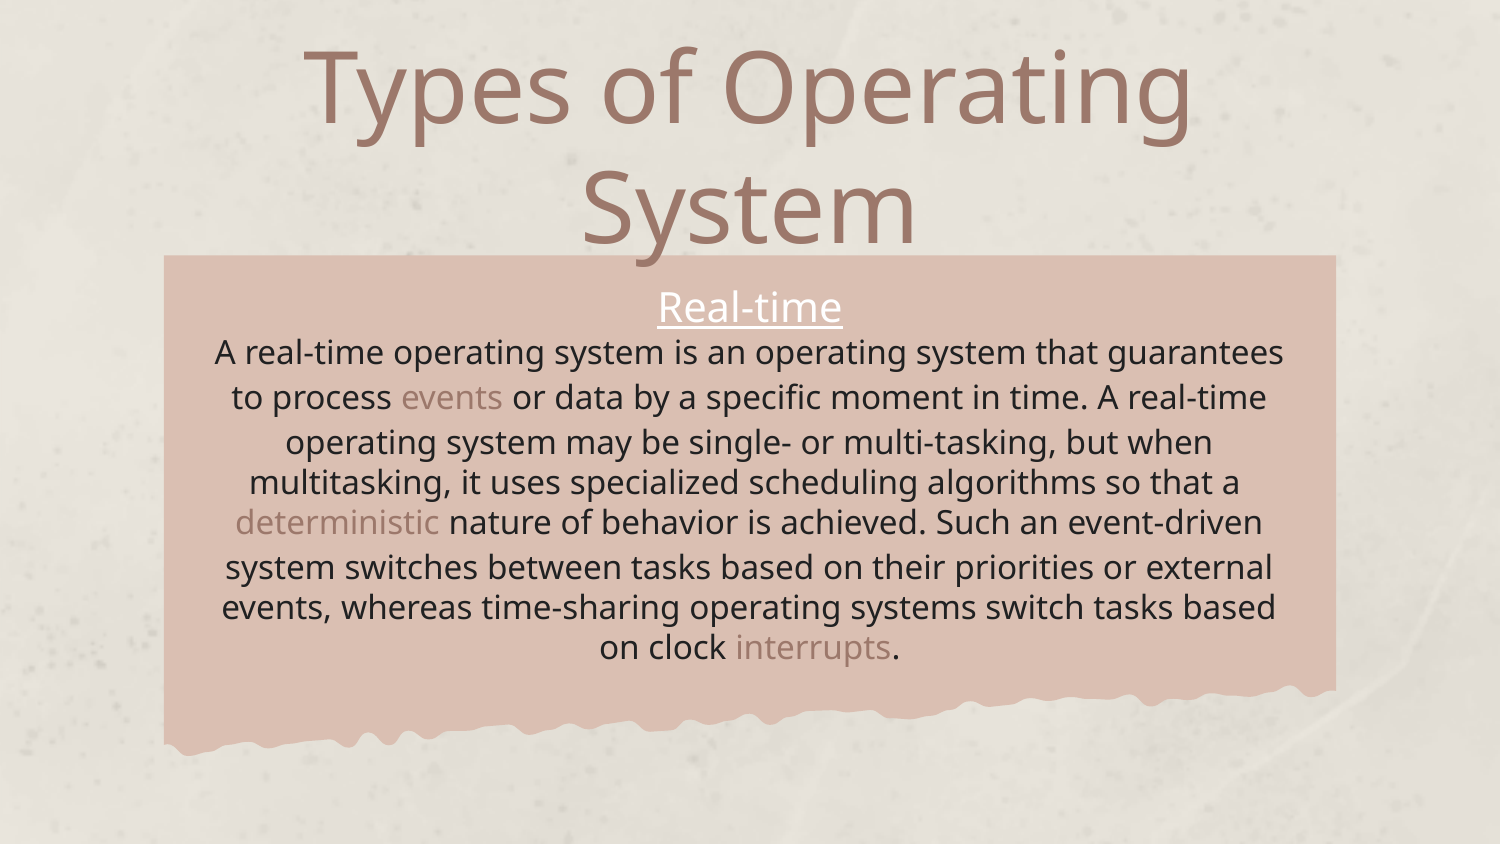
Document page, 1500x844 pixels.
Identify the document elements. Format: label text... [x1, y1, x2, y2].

picture [0, 0, 1500, 844]
subtitle Real-time A real-time operating system is an operating system that guarantees to process events or data by a specific moment in time. A real-time operating system may be single- or multi-tasking, but when multitasking, it uses specialized scheduling algorithms so that a deterministic nature of behavior is achieved. Such an event-driven system switches between tasks based on their priorities or external events, whereas time-sharing operating systems switch tasks based on clock interrupts. [182, 279, 1318, 673]
title Types of Operating System [117, 88, 1383, 198]
